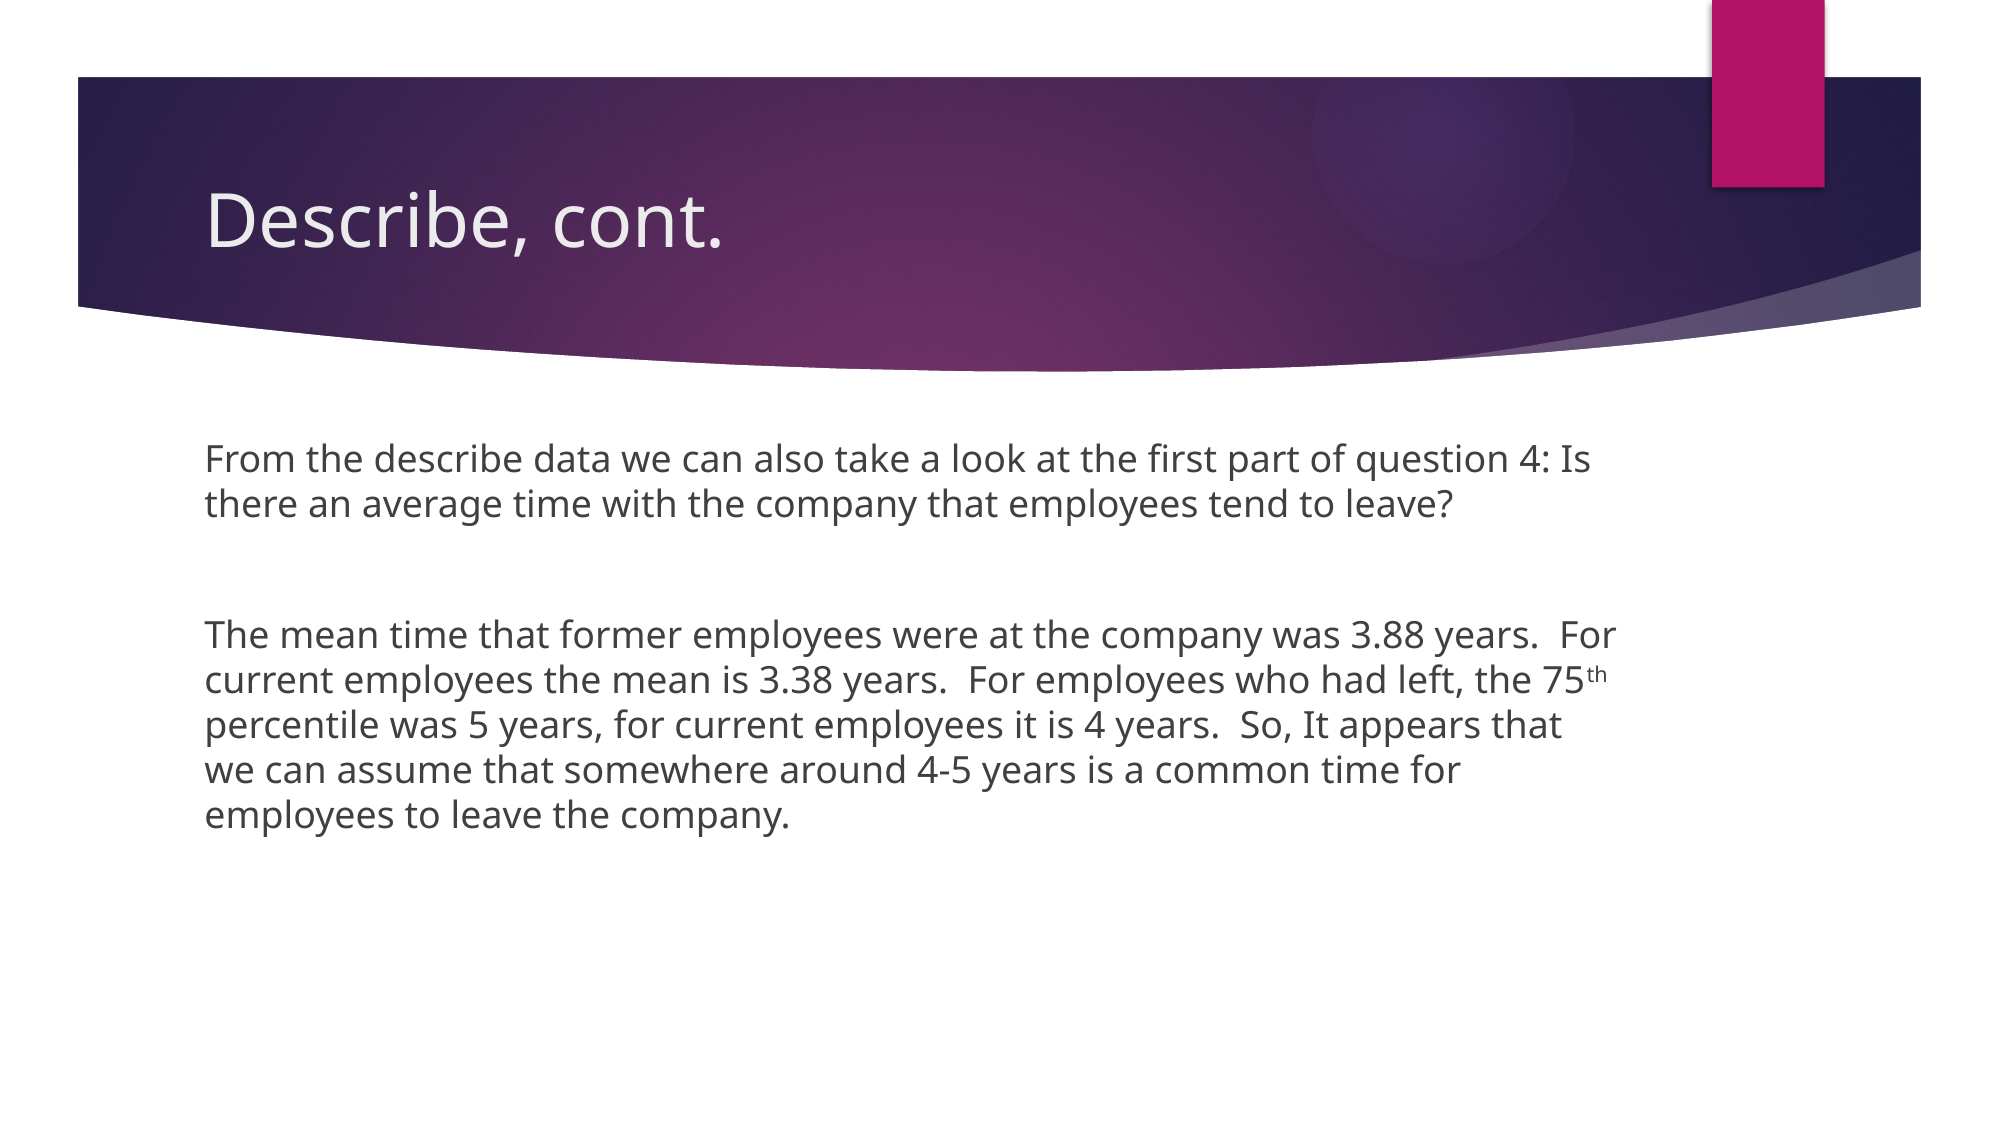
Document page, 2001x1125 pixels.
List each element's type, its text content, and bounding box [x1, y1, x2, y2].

title Describe, cont. [189, 159, 1627, 276]
list From the describe data we can also take a look at the first part of question 4: Is there an average time with the company that employees tend to leave? The mean time that former employees were at the company was 3.88 years. For current employees the mean is 3.38 years. For employees who had left, the 75th percentile was 5 years, for current employees it is 4 years. So, It appears that we can assume that somewhere around 4-5 years is a common time for employees to leave the company. [189, 427, 1638, 988]
